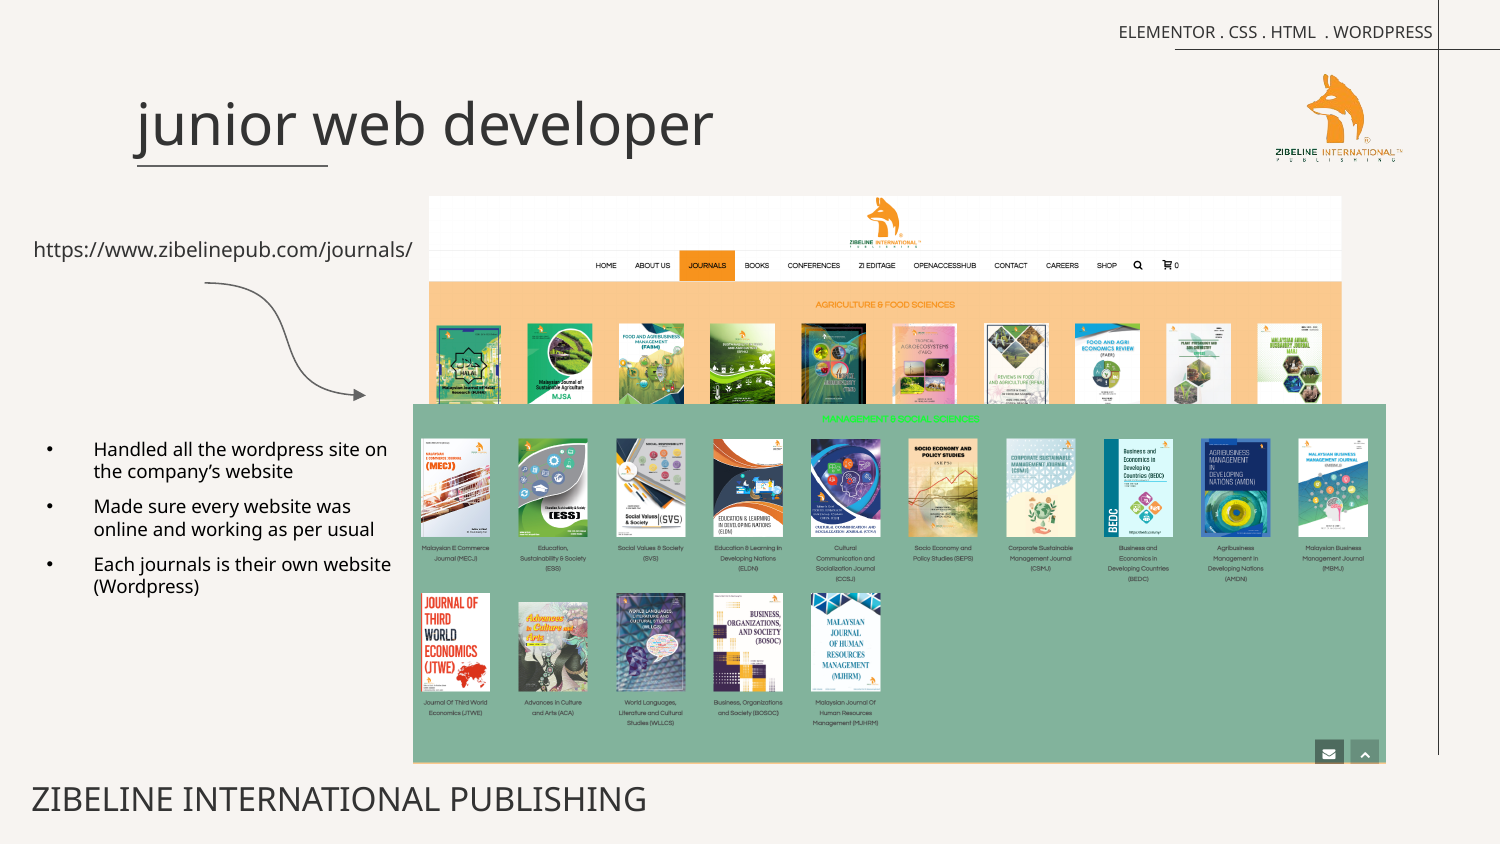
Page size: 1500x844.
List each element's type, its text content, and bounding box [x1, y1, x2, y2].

text_box https://www.zibelinepub.com/journals/ [16, 221, 424, 298]
picture [1275, 70, 1403, 165]
text_box Handled all the wordpress site on the company’s website Made sure every website was online and working as per usual Each journals is their own website (Wordpress) [31, 430, 408, 606]
title junior web developer [121, 71, 1272, 166]
picture [413, 196, 1386, 764]
text_box ZIBELINE INTERNATIONAL PUBLISHING [16, 763, 1281, 844]
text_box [204, 282, 367, 396]
text_box ELEMENTOR . CSS . HTML . WORDPRESS [1103, 7, 1455, 61]
